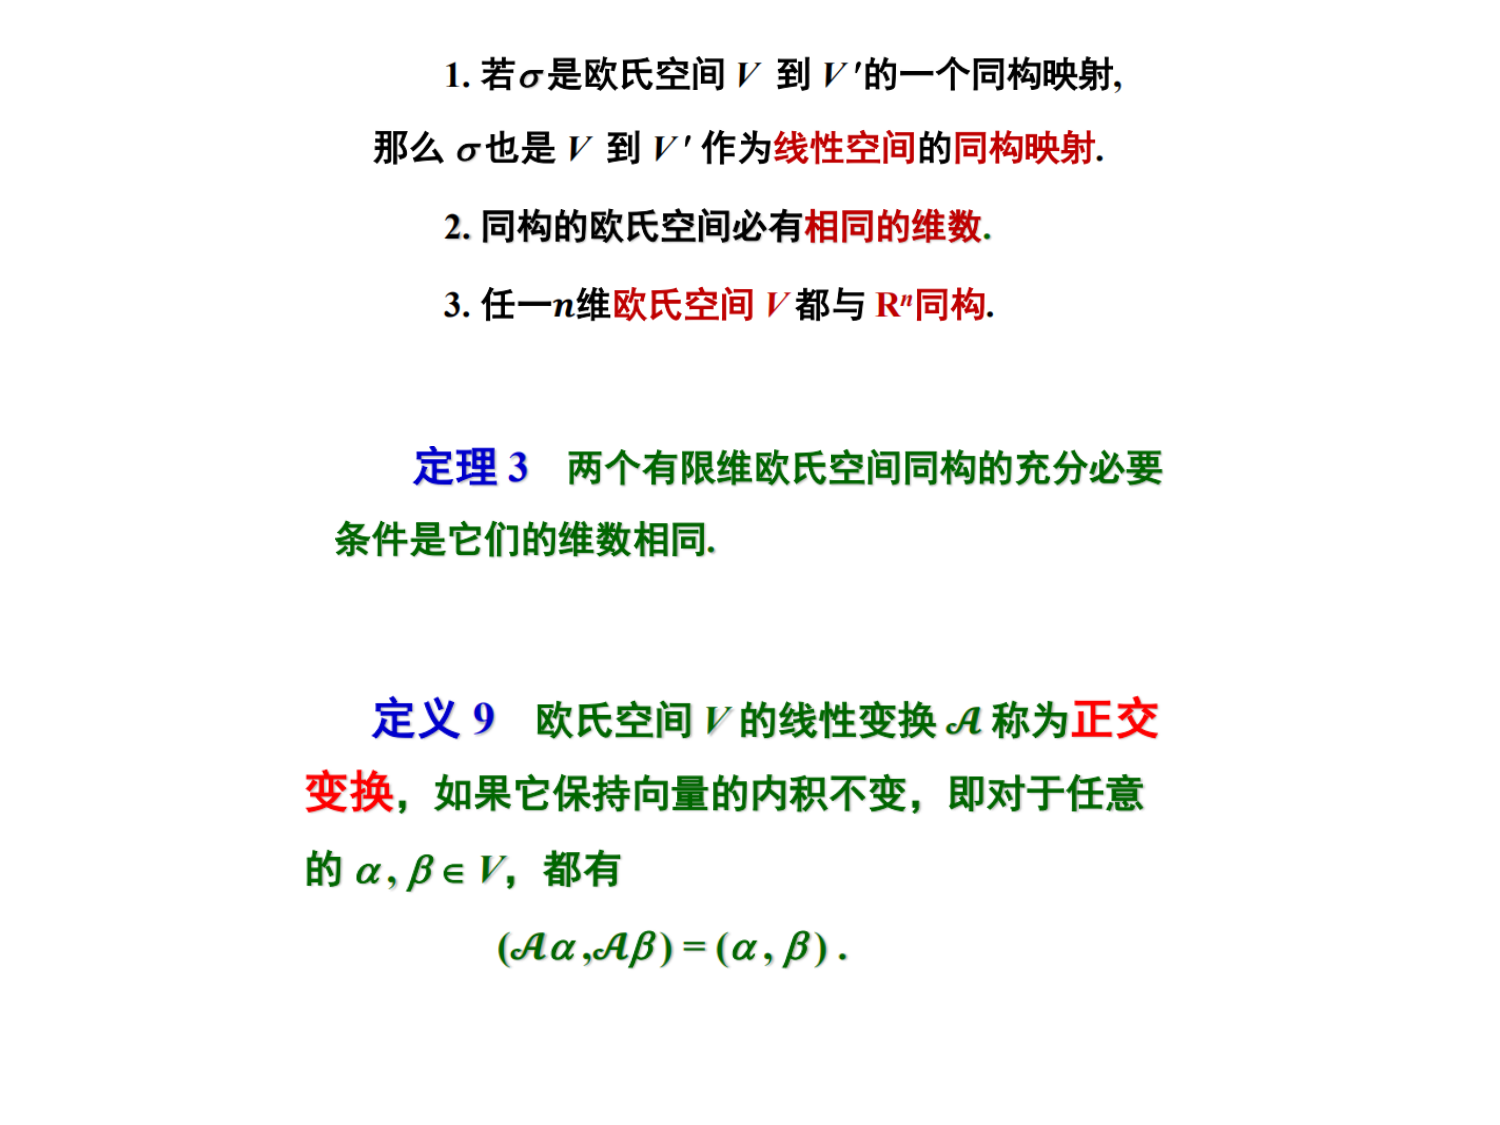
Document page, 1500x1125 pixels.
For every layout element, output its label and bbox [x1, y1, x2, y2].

picture [335, 446, 1165, 564]
picture [369, 51, 1131, 326]
picture [302, 694, 1165, 972]
